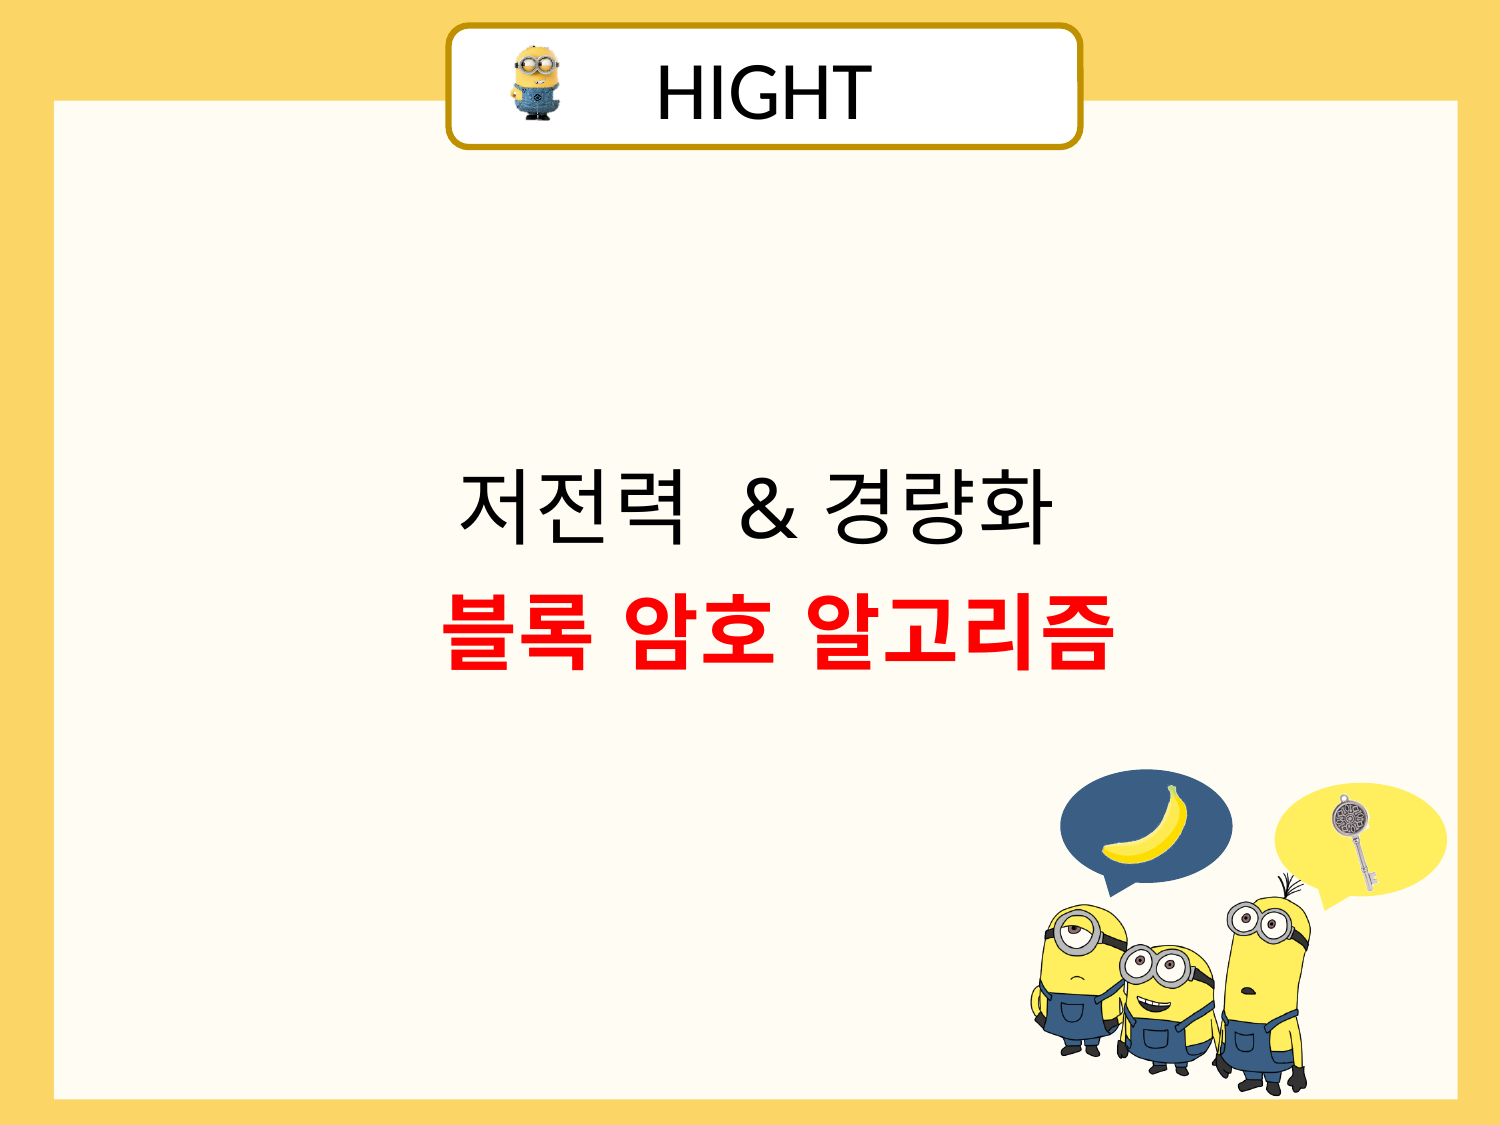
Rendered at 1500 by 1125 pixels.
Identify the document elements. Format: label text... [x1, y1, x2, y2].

text_box [53, 99, 1459, 1101]
picture [424, 41, 585, 124]
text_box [988, 770, 1446, 1117]
text_box HIGHT [447, 24, 1082, 149]
text_box 저전력 &경량화 블록 암호 알고리즘 [98, 322, 1414, 813]
